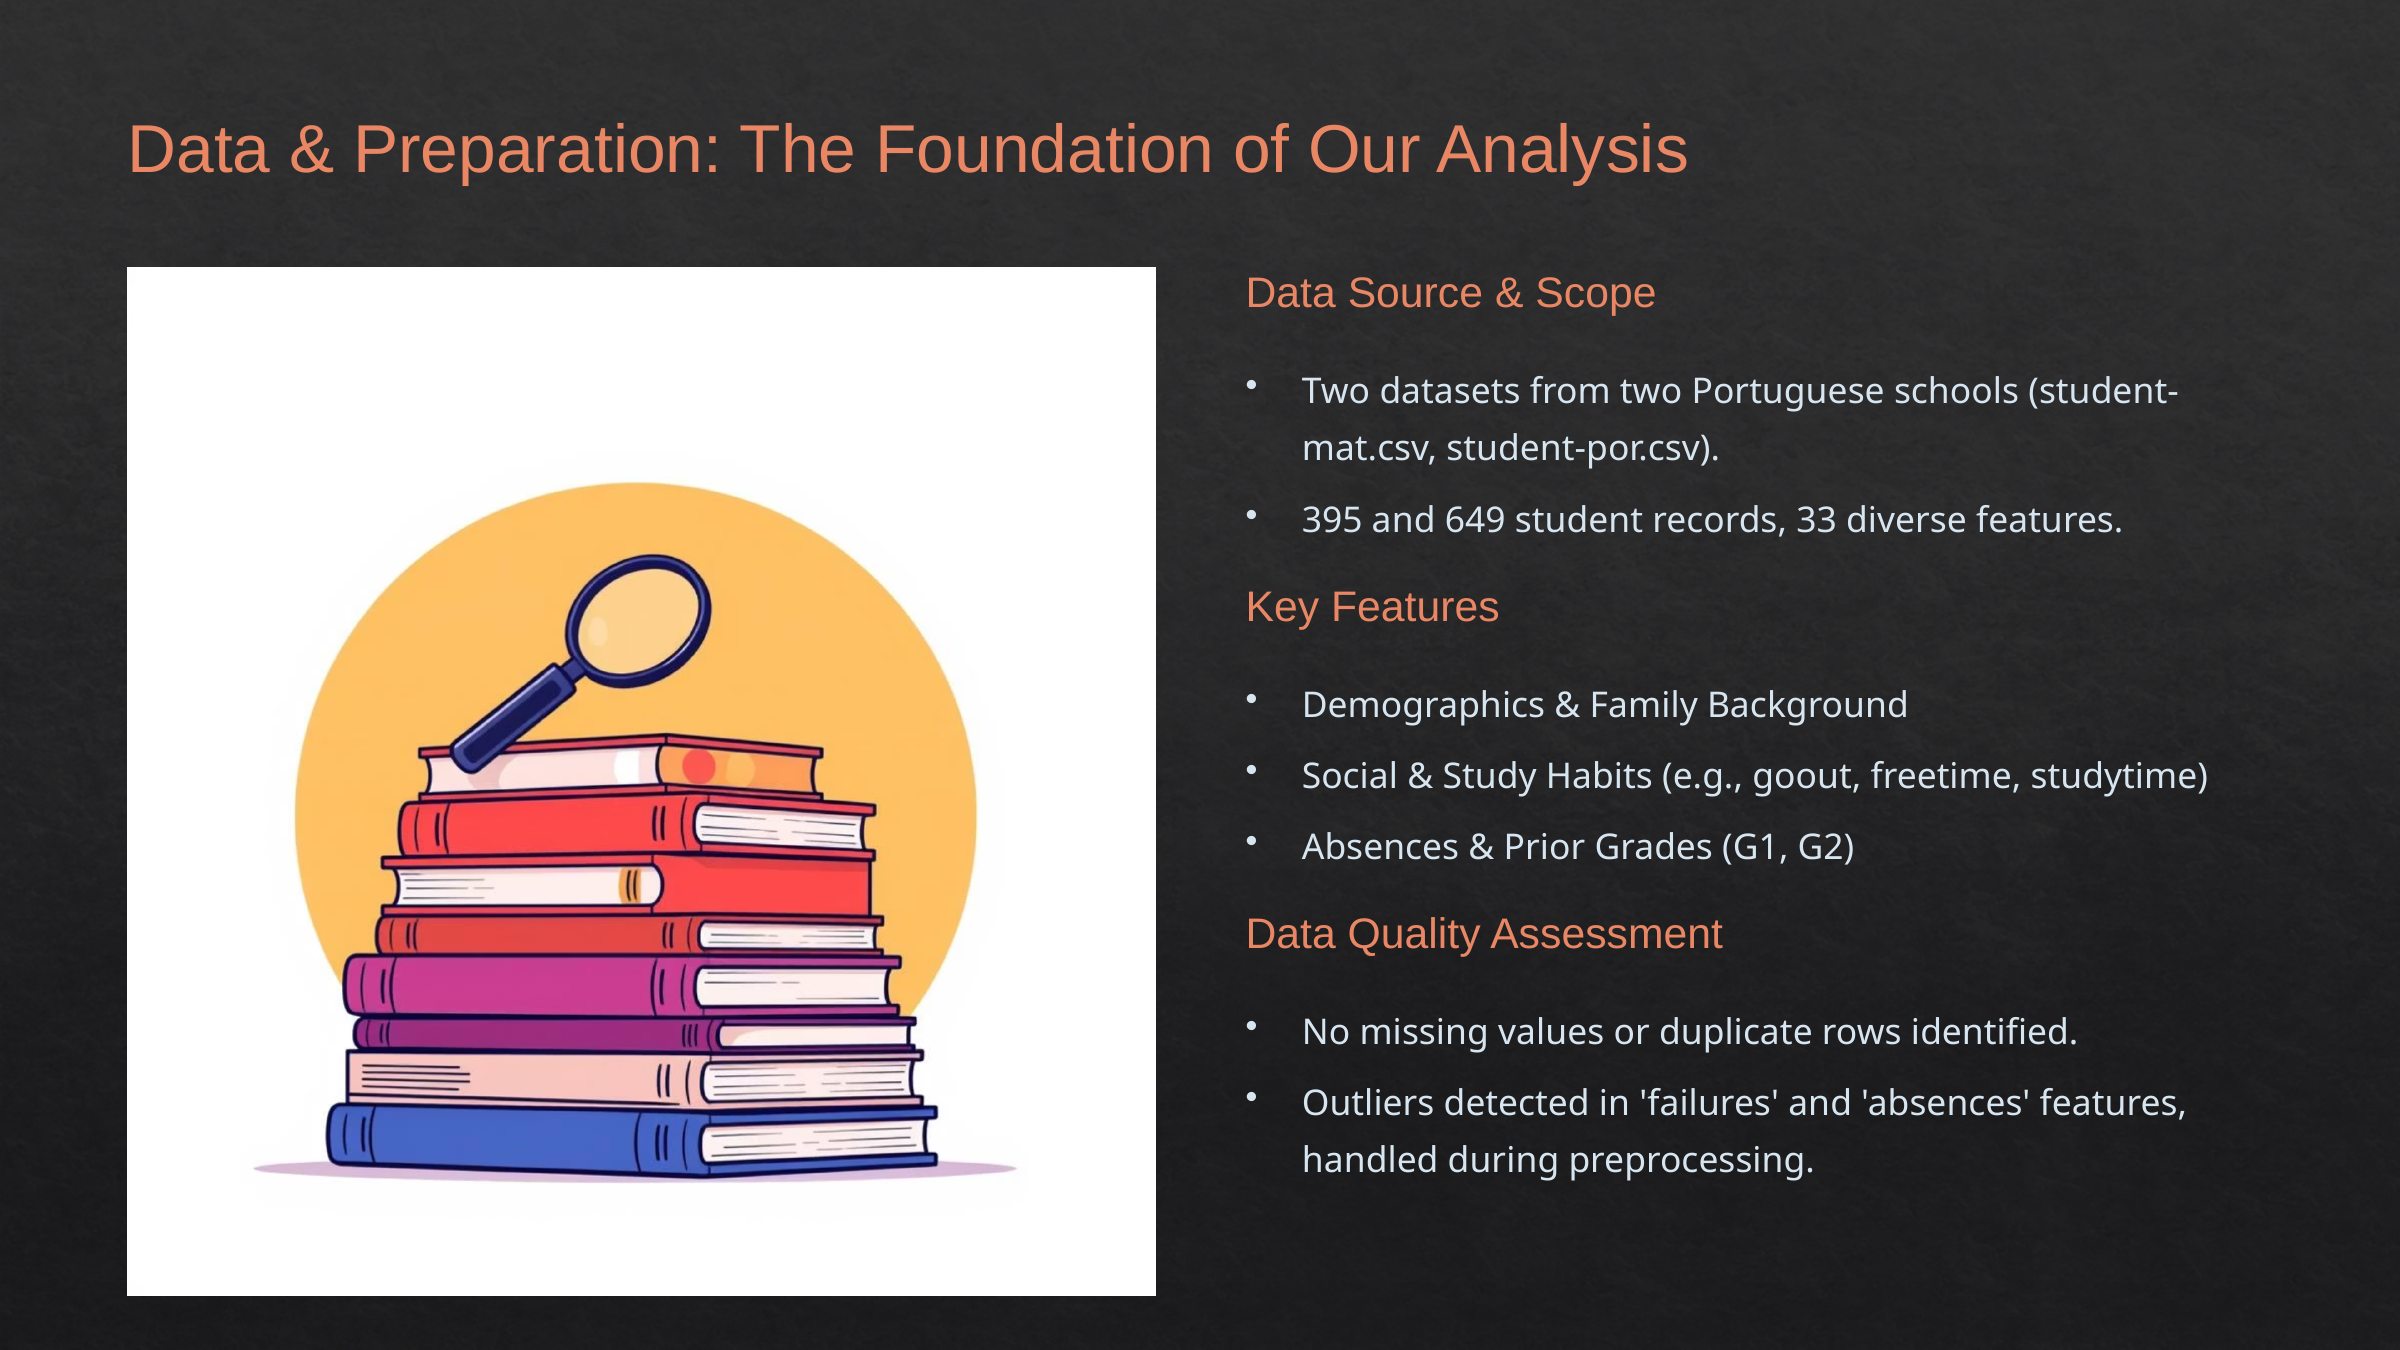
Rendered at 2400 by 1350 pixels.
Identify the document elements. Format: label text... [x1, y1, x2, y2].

text_box 395 and 649 student records, 33 diverse features. [1245, 482, 2274, 541]
text_box Absences & Prior Grades (G1, G2) [1245, 809, 2274, 868]
picture [127, 267, 1156, 1297]
text_box Demographics & Family Background [1245, 667, 2274, 726]
text_box Data Quality Assessment [1245, 904, 1740, 958]
text_box Two datasets from two Portuguese schools (student-mat.csv, student-por.csv). [1245, 353, 2274, 470]
text_box No missing values or duplicate rows identified. [1245, 994, 2274, 1053]
text_box Social & Study Habits (e.g., goout, freetime, studytime) [1245, 738, 2274, 797]
text_box Outliers detected in 'failures' and 'absences' features, handled during preprocessing. [1245, 1065, 2274, 1182]
text_box Key Features [1245, 577, 1675, 631]
text_box Data & Preparation: The Foundation of Our Analysis [127, 100, 1773, 186]
text_box Data Source & Scope [1245, 263, 1675, 317]
